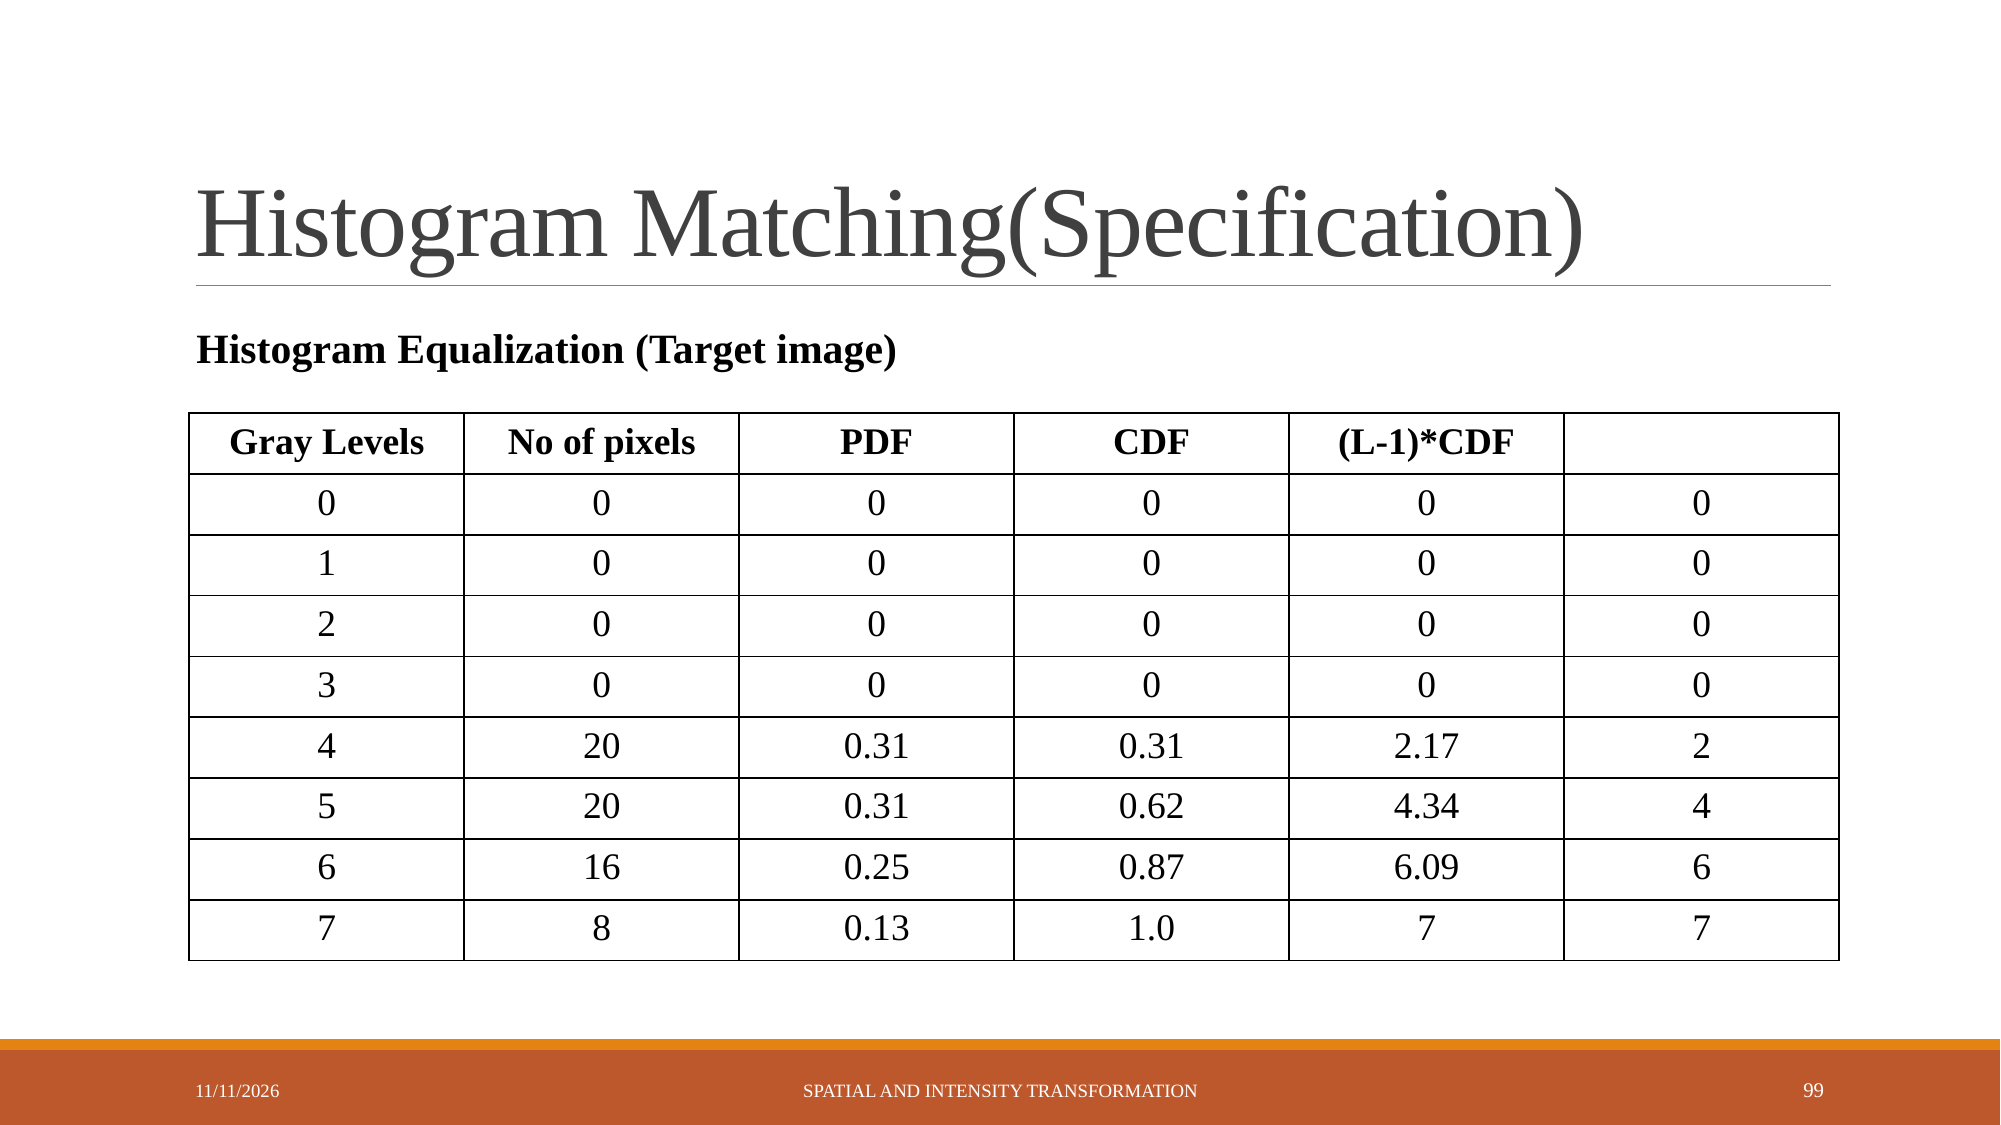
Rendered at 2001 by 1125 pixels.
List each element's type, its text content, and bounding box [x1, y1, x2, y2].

footer Spatial and Intensity Transformation [604, 1059, 1396, 1120]
title Histogram Matching(Specification) [179, 47, 1830, 285]
text_box Histogram Equalization (Target image) [181, 314, 913, 380]
slide_number 99 [1624, 1059, 1840, 1120]
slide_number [179, 1059, 586, 1120]
